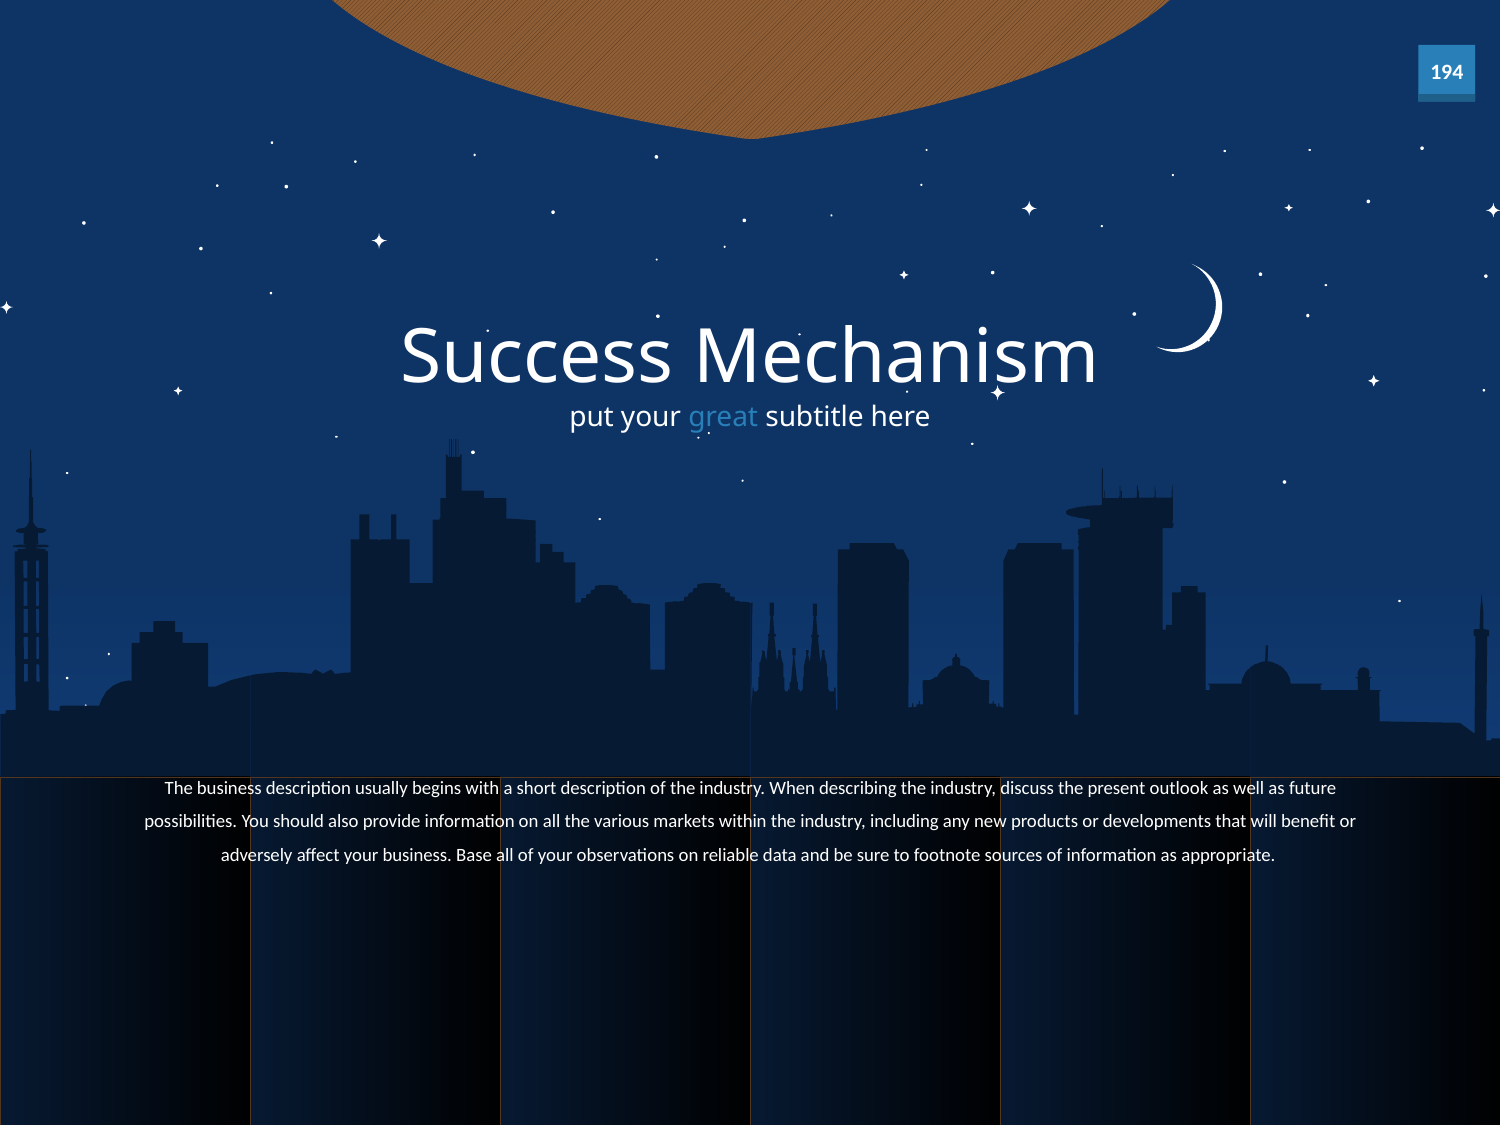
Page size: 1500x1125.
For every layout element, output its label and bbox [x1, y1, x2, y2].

text_box [0, 141, 1500, 1125]
text_box [332, 0, 1170, 139]
